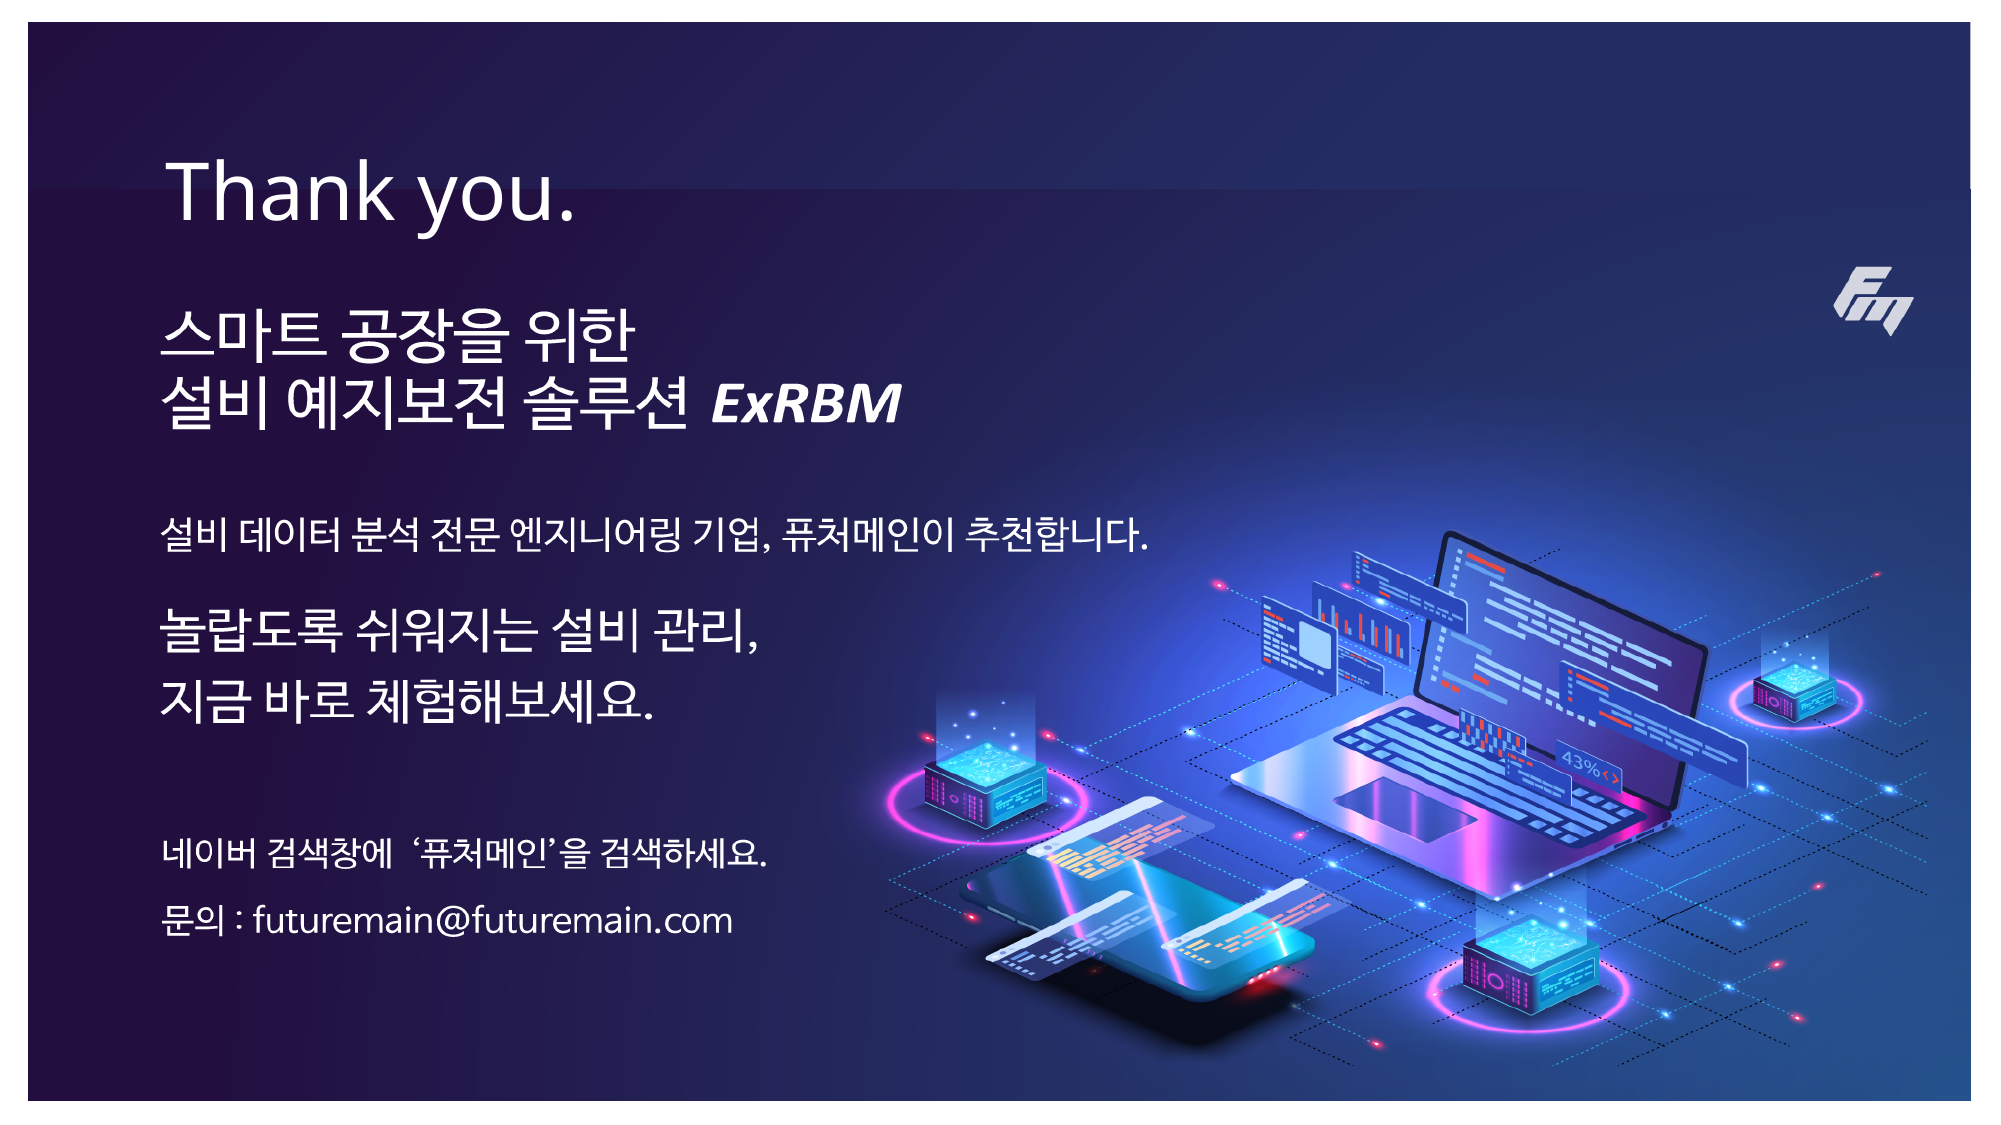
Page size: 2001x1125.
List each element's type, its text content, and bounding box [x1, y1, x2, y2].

text_box Thank you. [150, 132, 600, 189]
text_box [27, 22, 1971, 1101]
picture [28, 189, 1971, 1101]
